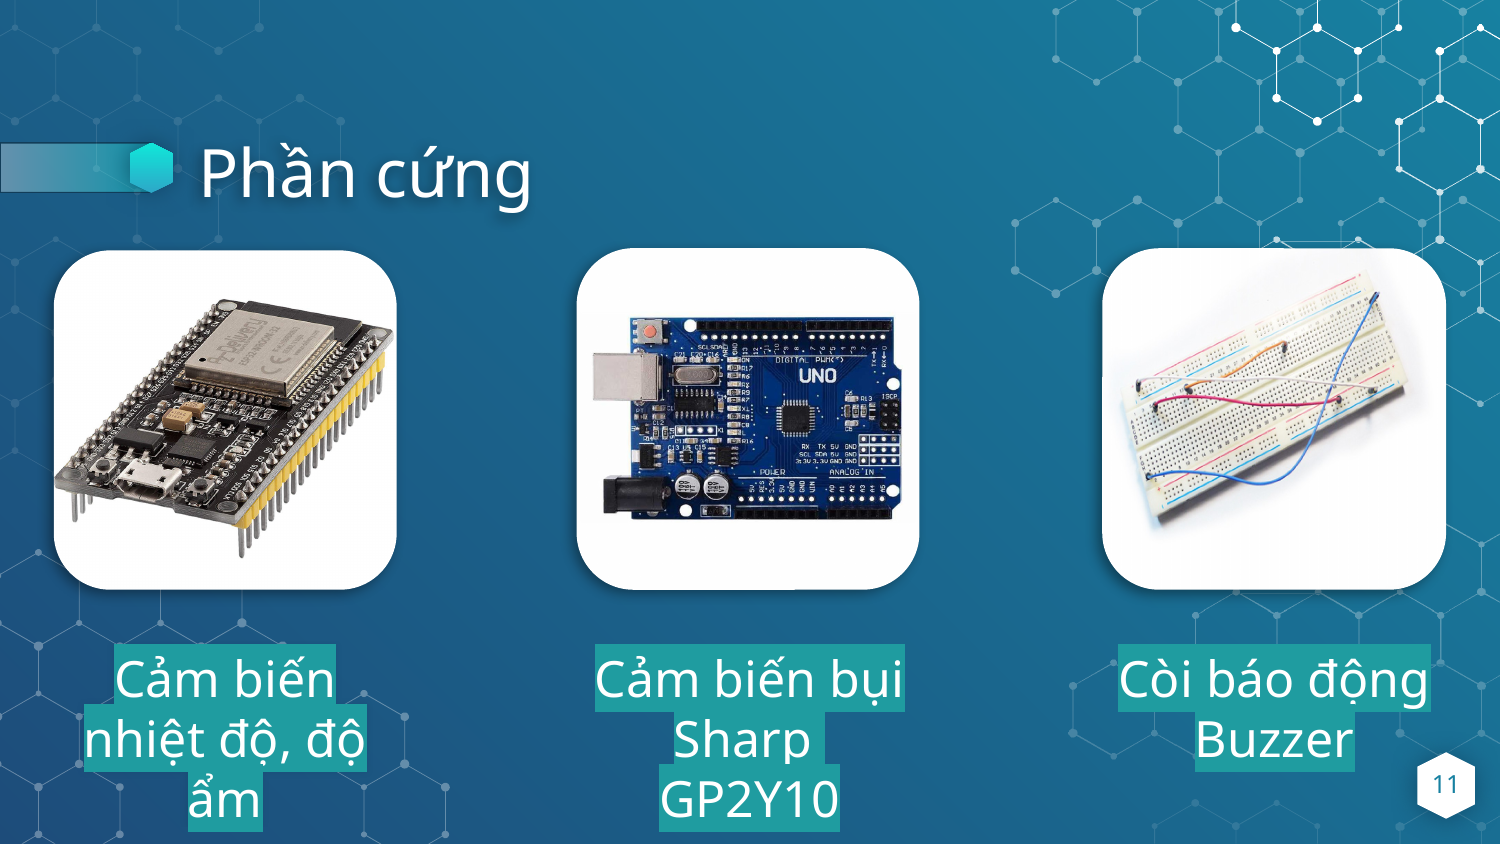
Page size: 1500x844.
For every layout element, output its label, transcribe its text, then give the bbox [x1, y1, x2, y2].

list Cảm biến nhiệt độ, độ ẩm [58, 647, 392, 714]
picture [53, 250, 397, 590]
text_box Còi báo động Buzzer [1107, 647, 1442, 714]
slide_number 11 [1417, 752, 1475, 819]
title Phần cứng [198, 140, 1172, 198]
picture [576, 247, 920, 590]
text_box Cảm biến bụi Sharp GP2Y10 [582, 647, 917, 714]
picture [1101, 248, 1447, 590]
